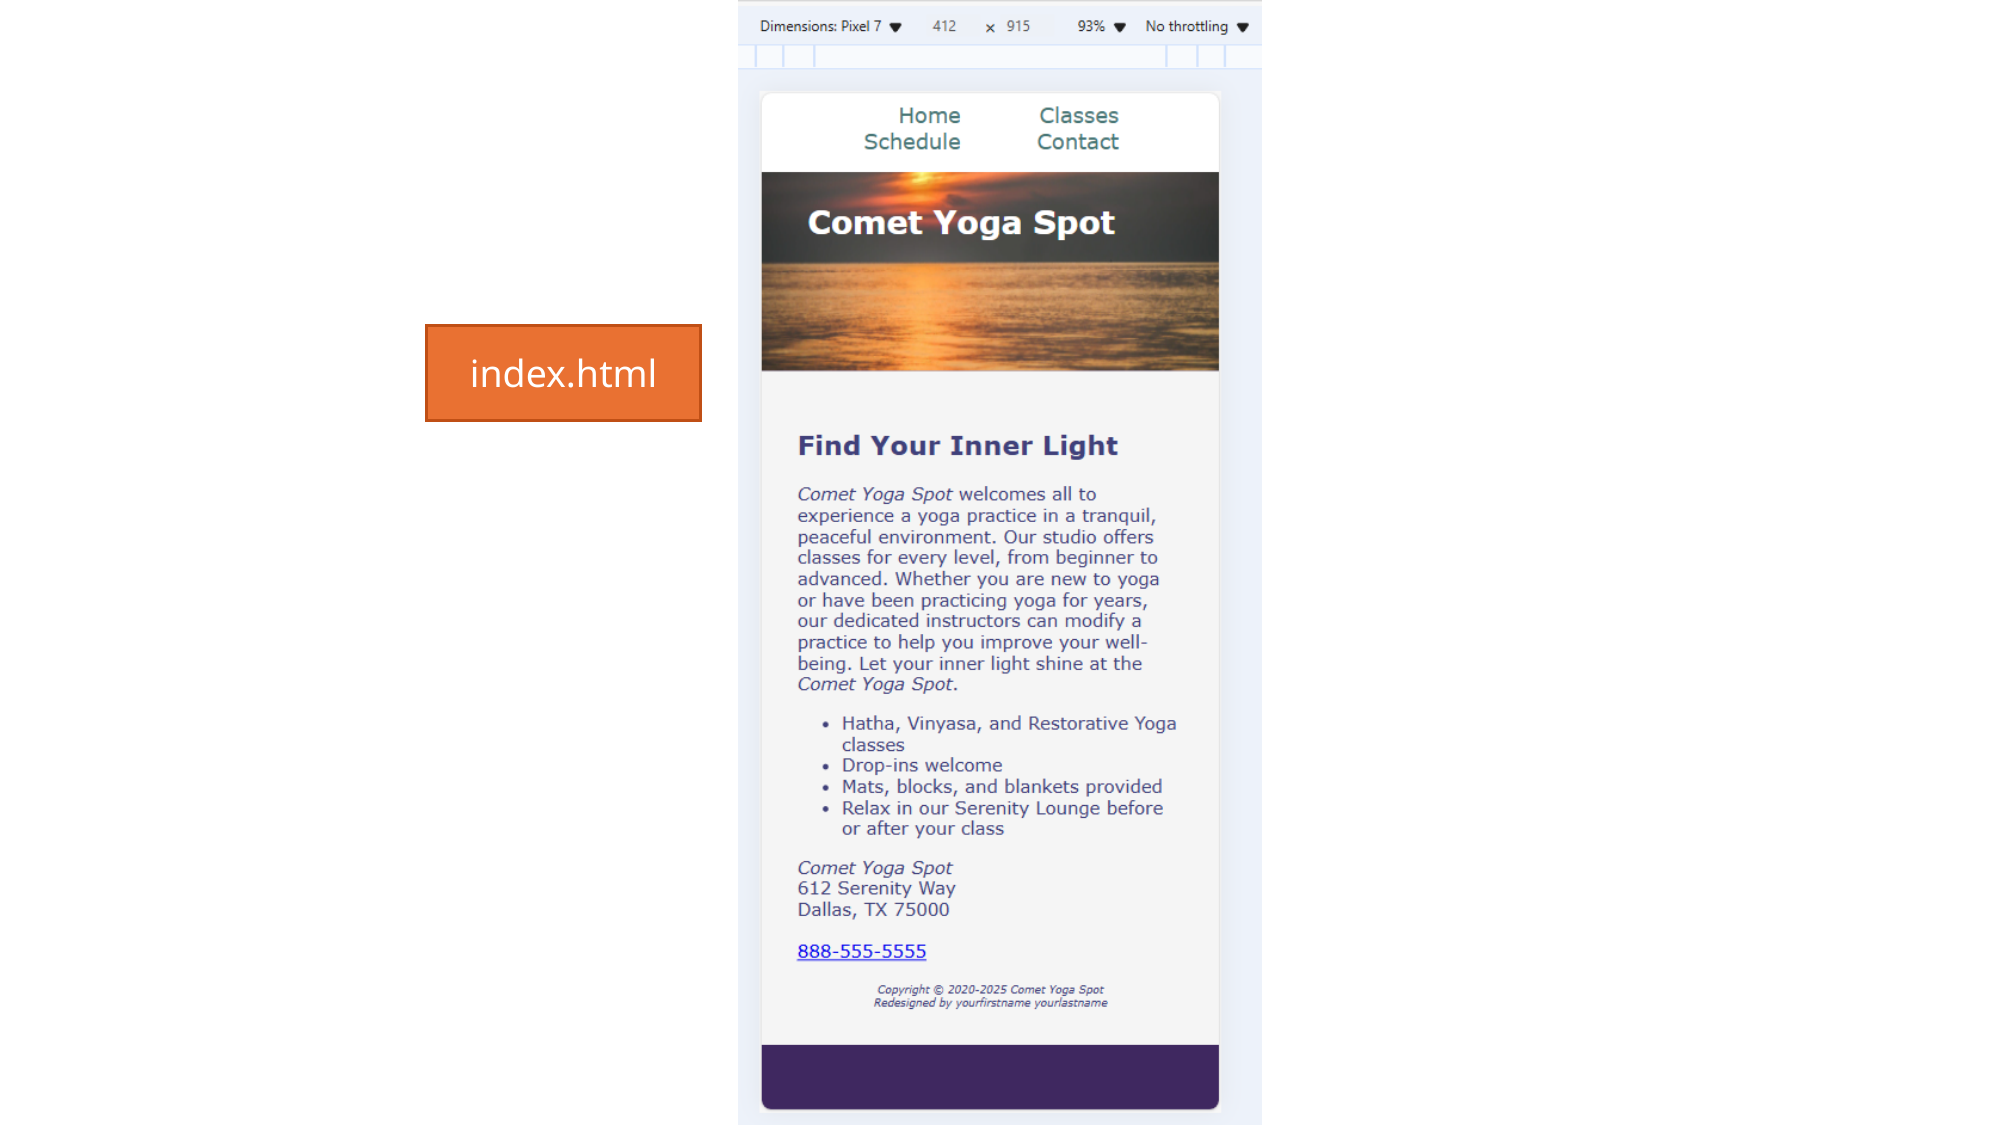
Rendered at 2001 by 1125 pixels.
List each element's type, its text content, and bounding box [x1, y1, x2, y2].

picture [737, 0, 1263, 1125]
text_box index.html [425, 324, 702, 422]
